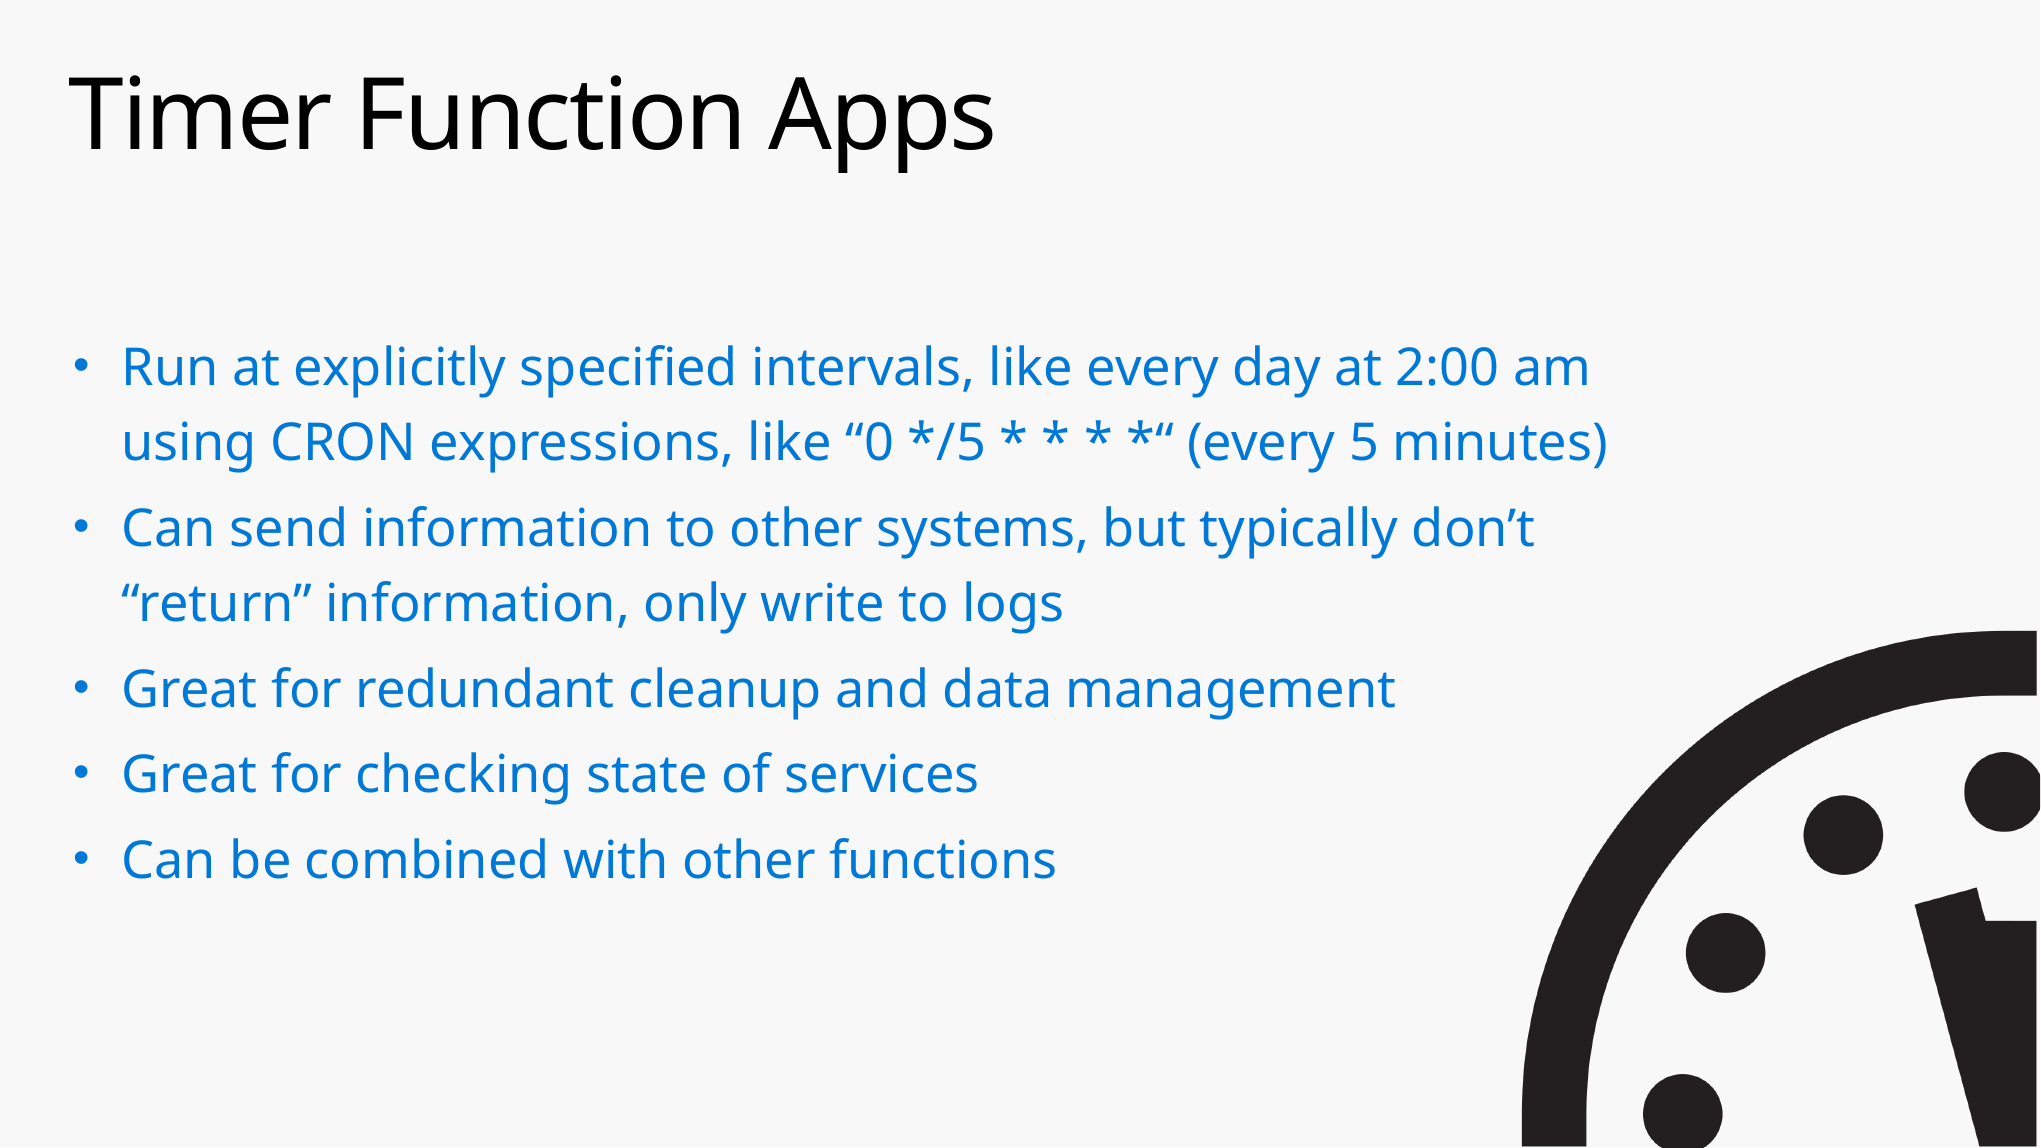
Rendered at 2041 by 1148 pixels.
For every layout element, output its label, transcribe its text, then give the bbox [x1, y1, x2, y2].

list Run at explicitly specified intervals, like every day at 2:00 am using CRON expressions, like “0 */5 * * * *“ (every 5 minutes) Can send information to other systems, but typically don’t “return” information, only write to logs Great for redundant cleanup and data management Great for checking state of services Can be combined with other functions [0, 305, 1760, 920]
picture [1519, 629, 2041, 1148]
title Timer Function Apps [45, 48, 1996, 199]
